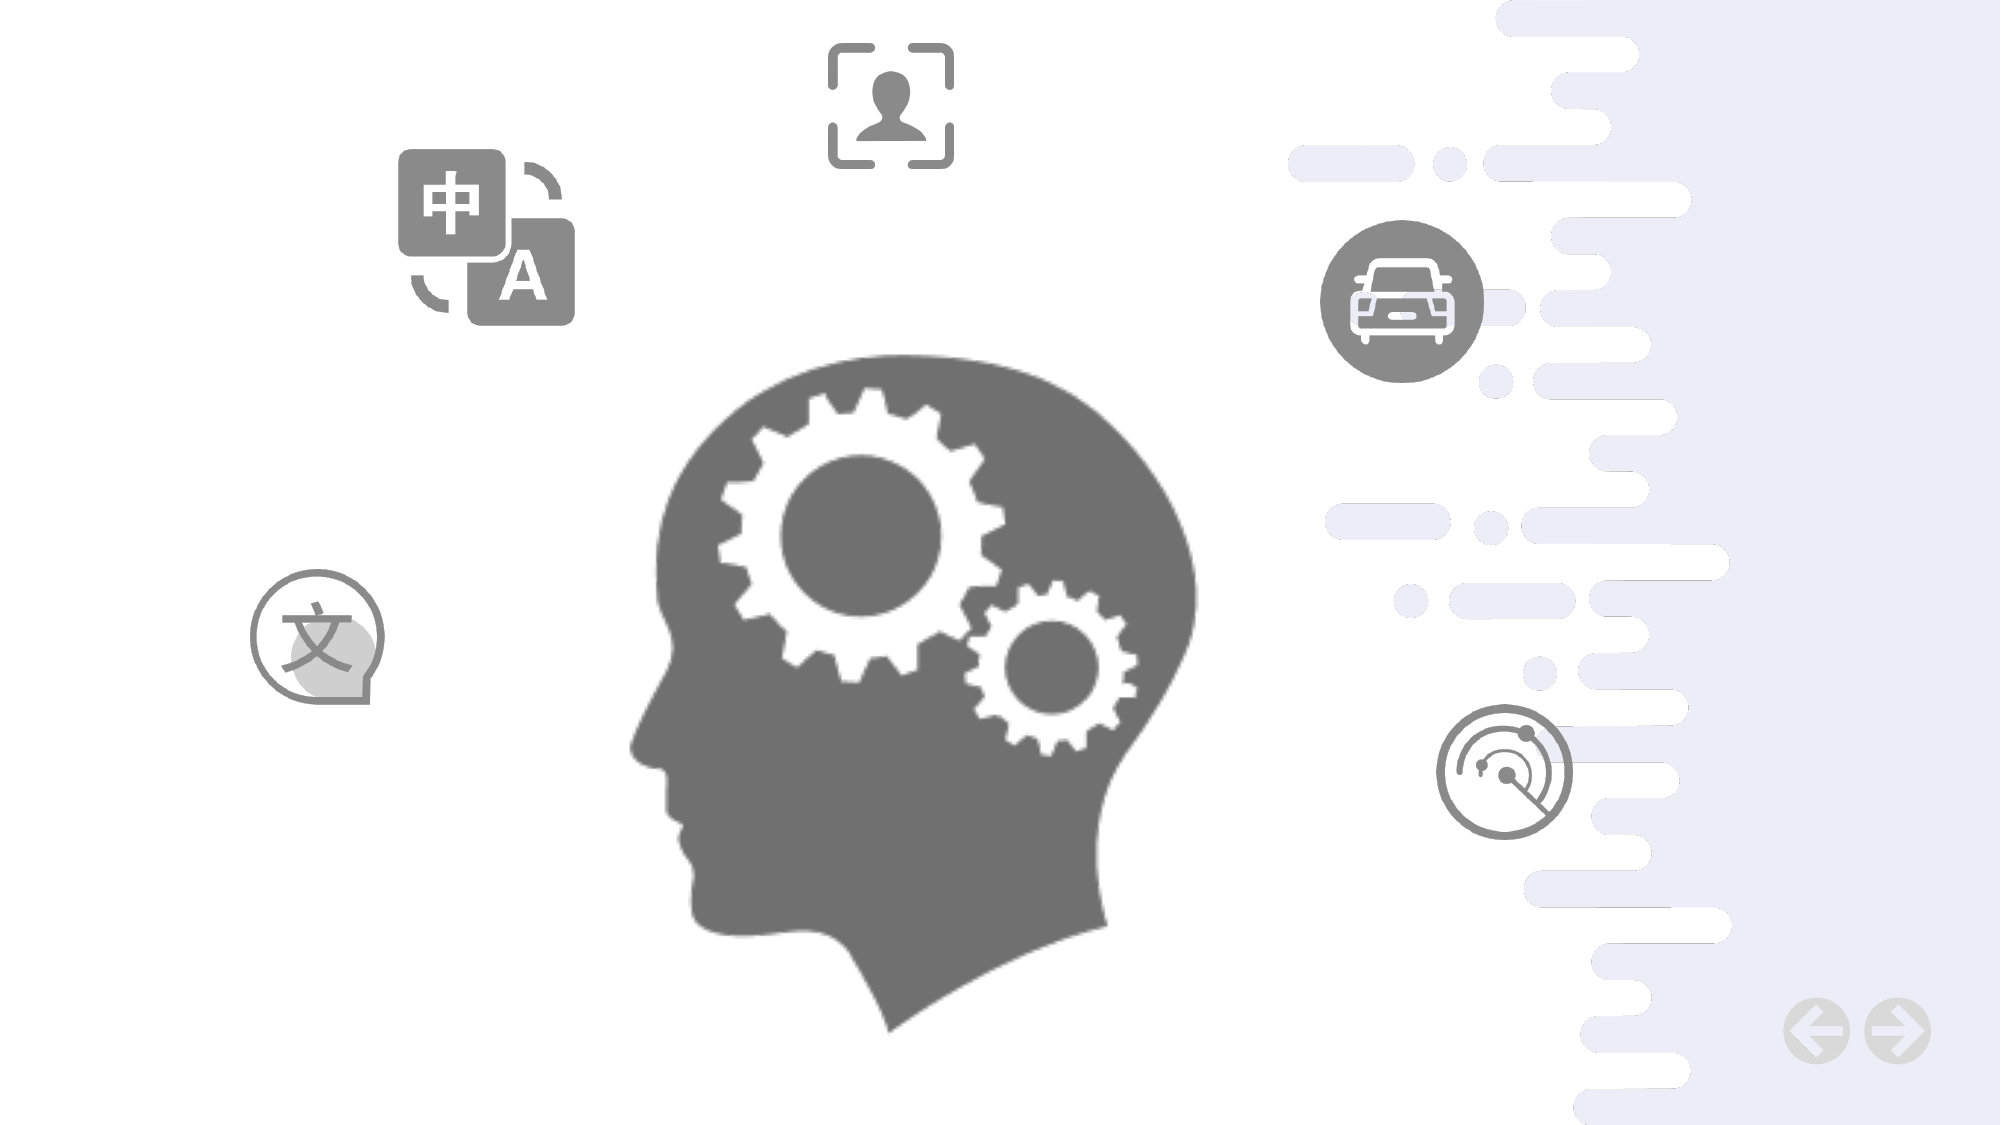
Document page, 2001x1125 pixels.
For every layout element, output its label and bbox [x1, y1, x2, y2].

picture [828, 43, 954, 169]
picture [1288, 0, 2000, 1125]
picture [248, 568, 385, 705]
picture [384, 135, 1275, 1068]
